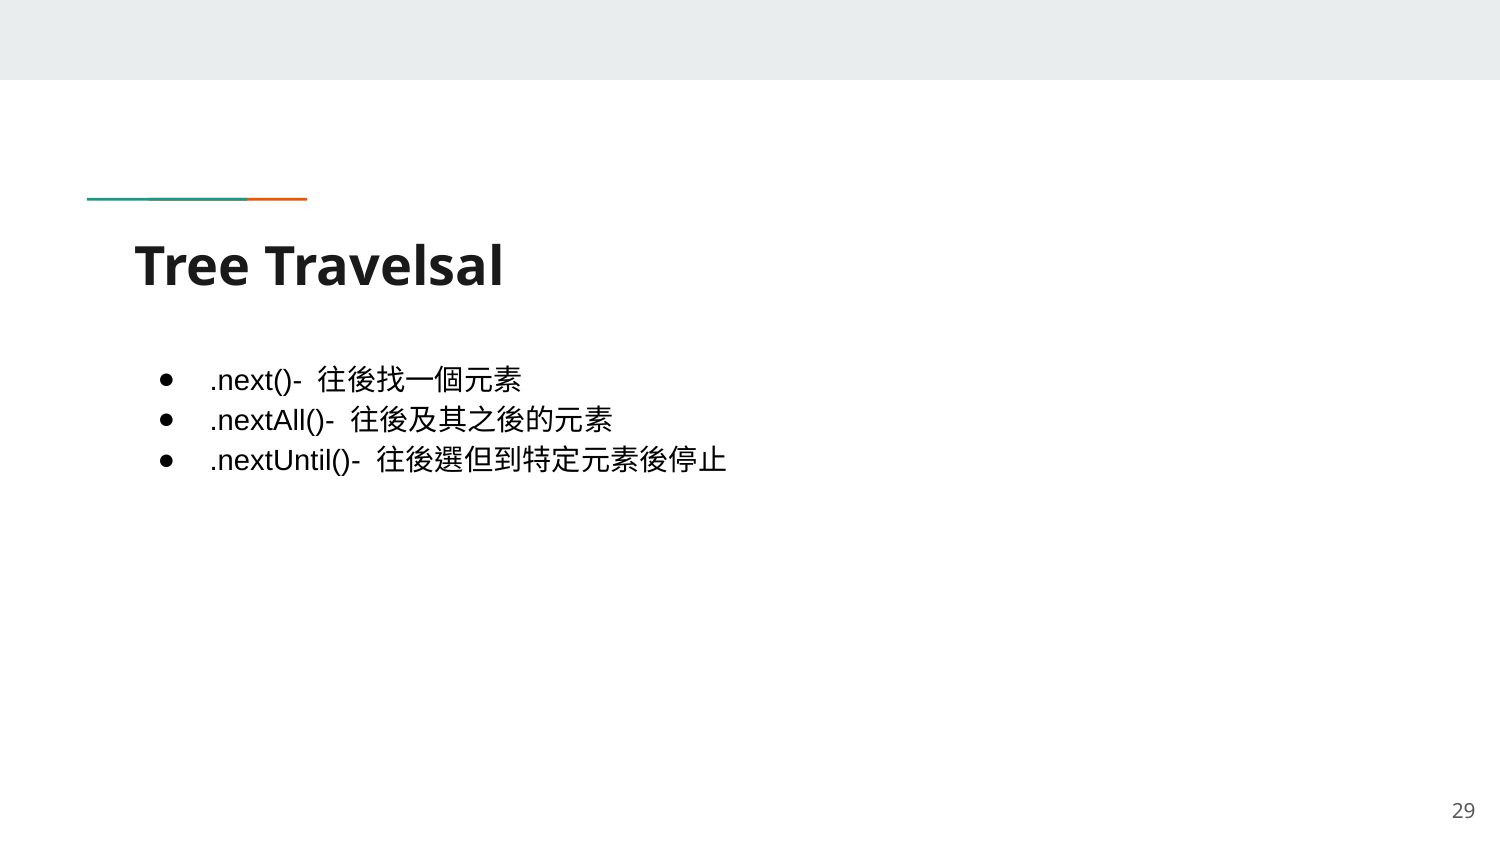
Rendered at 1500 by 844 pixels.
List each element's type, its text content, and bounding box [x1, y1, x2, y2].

list .next()- 往後找一個元素 .nextAll()- 往後及其之後的元素 .nextUntil()- 往後選但到特定元素後停止 [119, 341, 1381, 712]
title Tree Travelsal [119, 216, 1381, 305]
slide_number ‹#› [1400, 779, 1491, 844]
